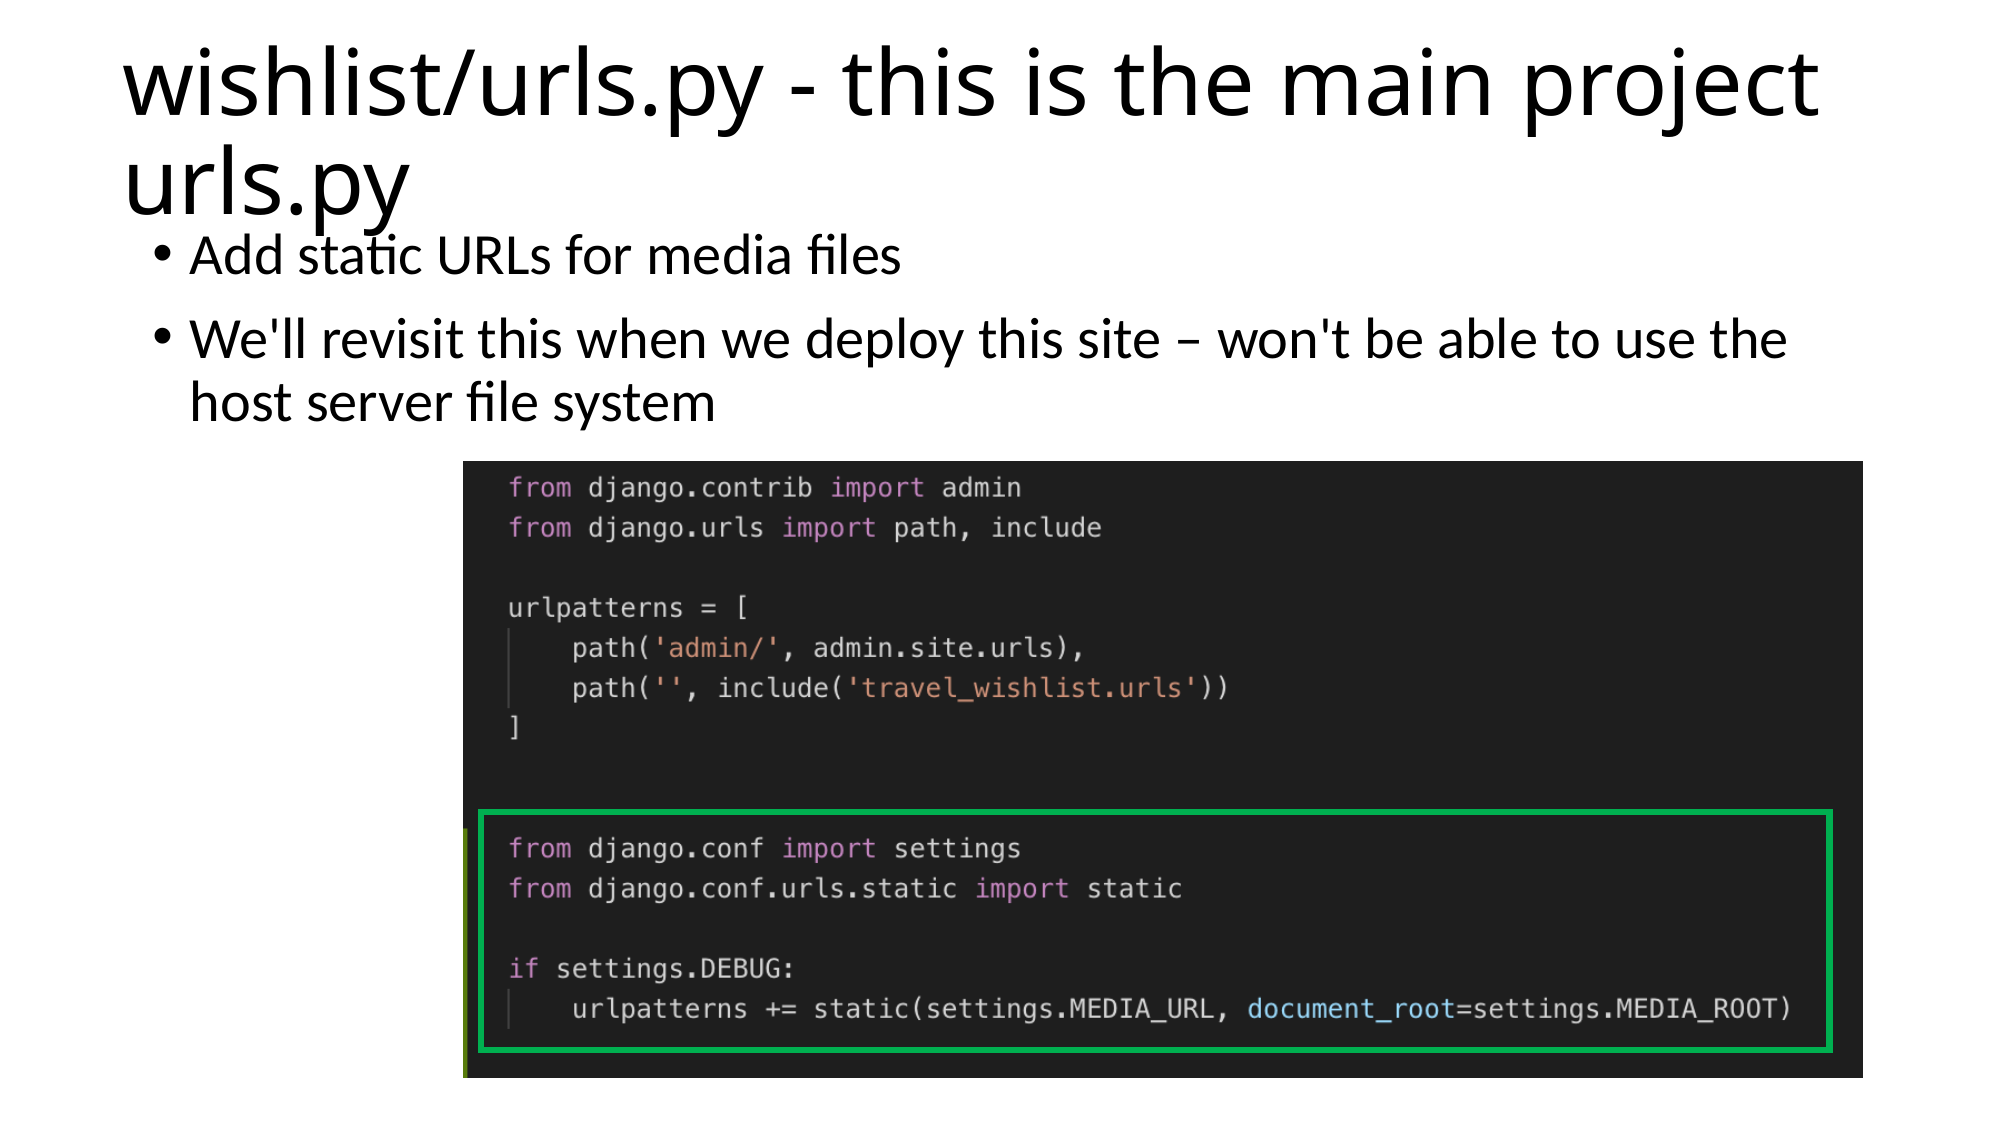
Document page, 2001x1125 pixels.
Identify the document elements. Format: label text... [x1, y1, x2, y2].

picture [463, 461, 1863, 1078]
title wishlist/urls.py - this is the main project urls.py [107, 26, 1893, 244]
list Add static URLs for media files We'll revisit this when we deploy this site – won't be able to use the host server file system [137, 216, 1863, 931]
